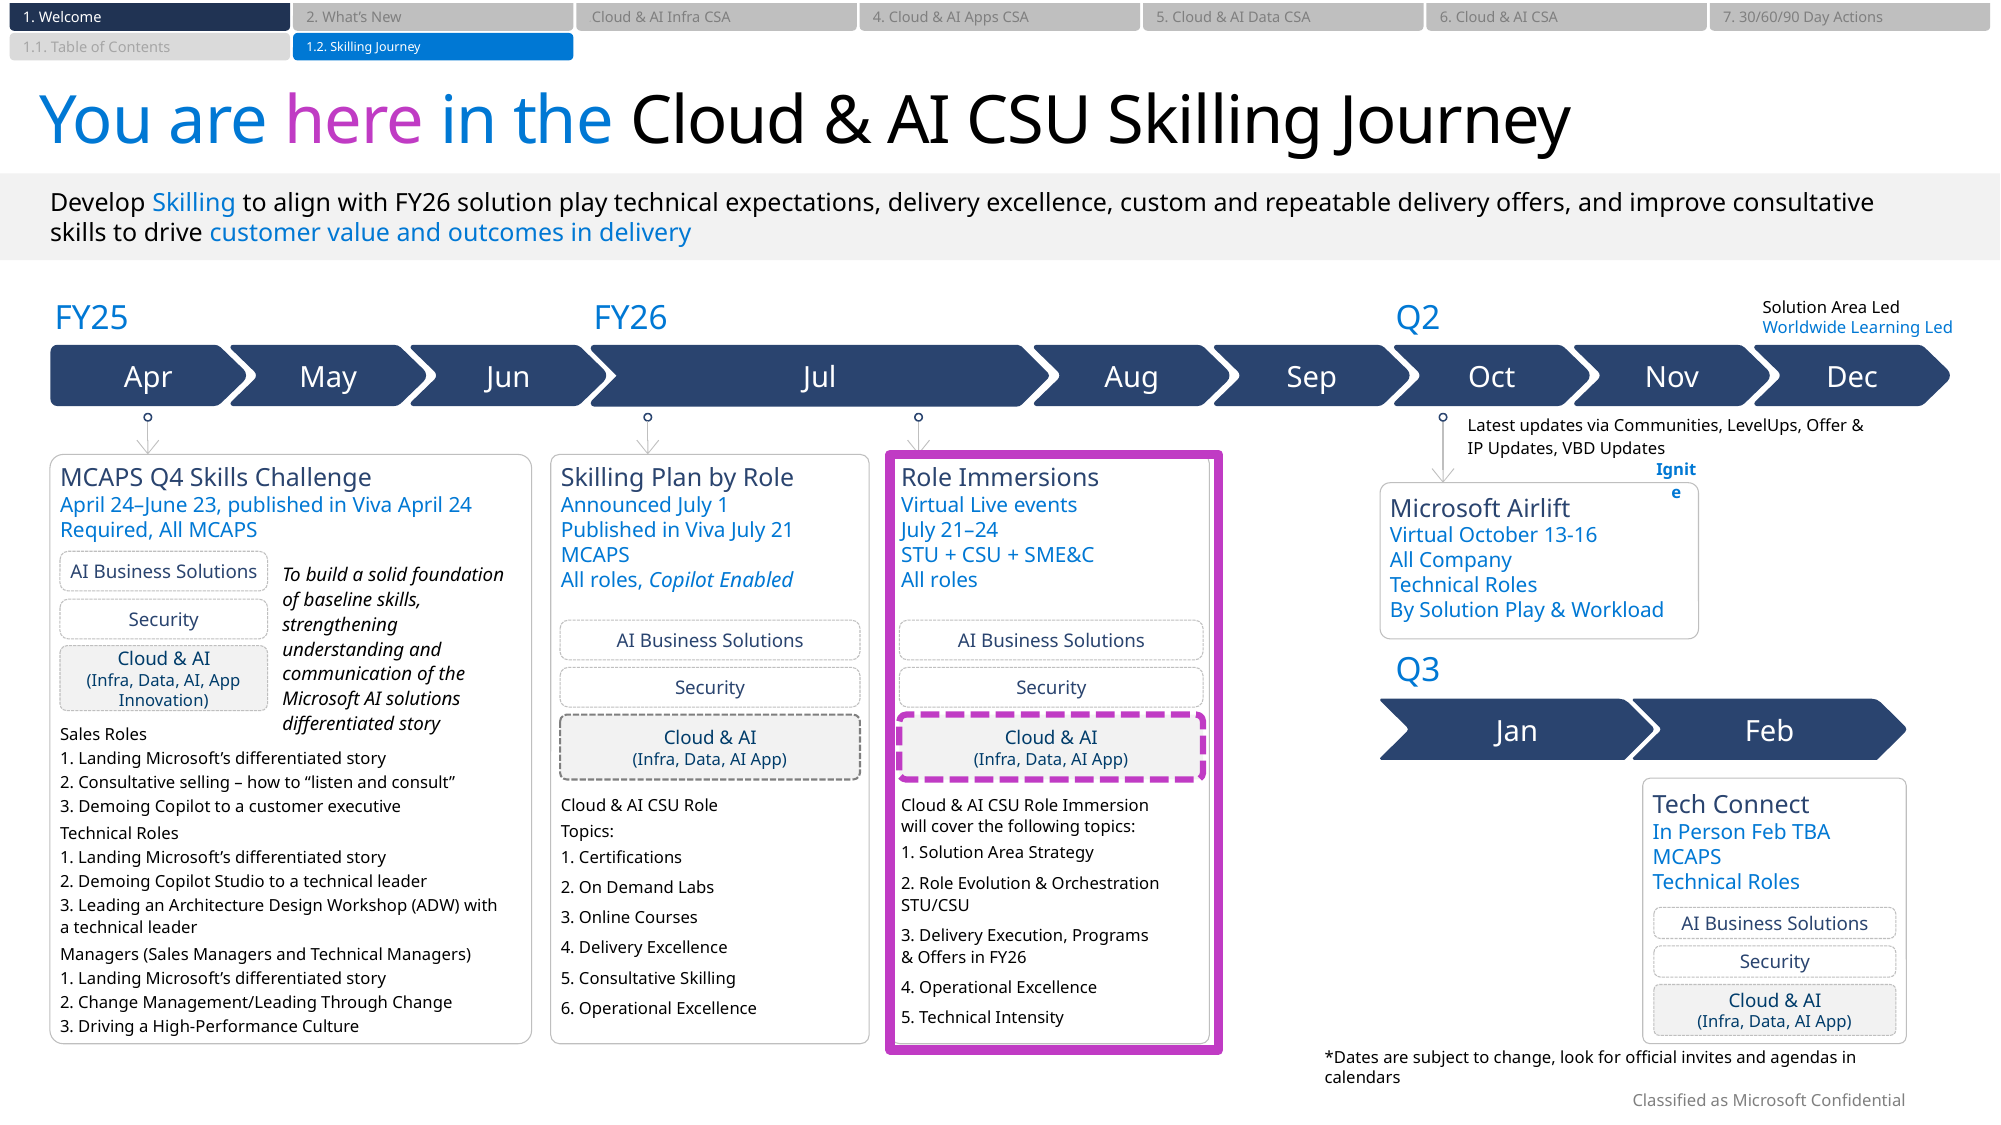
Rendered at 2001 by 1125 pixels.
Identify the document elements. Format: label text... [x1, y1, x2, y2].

text_box Q2 [1395, 296, 1441, 337]
text_box [0, 173, 2000, 261]
text_box [889, 454, 1219, 1051]
text_box Cloud & AI (Infra, Data, AI, App Innovation) [59, 644, 269, 712]
text_box Security [59, 598, 269, 640]
text_box FY26 [593, 296, 668, 337]
text_box To build a solid foundation of baseline skills, strengthening understanding and communication of the Microsoft AI solutions differentiated story [282, 560, 517, 734]
text_box [49, 453, 533, 1045]
text_box Oct [1393, 344, 1590, 407]
text_box Solution Area Led Worldwide Learning Led [1762, 296, 1954, 337]
text_box Tech Connect In Person Feb TBA MCAPS Technical Roles [1652, 788, 1900, 894]
text_box Jun [410, 344, 607, 407]
text_box Sep [1213, 344, 1410, 407]
text_box Nov [1574, 344, 1770, 407]
text_box AI Business Solutions [59, 550, 269, 592]
text_box Latest updates via Communities, LevelUps, Offer & IP Updates, VBD Updates [1467, 412, 1877, 458]
text_box Cloud & AI CSU Role Topics: 1. Certifications 2. On Demand Labs 3. Online Courses 4. Delivery Excellence 5. Consultative Skilling 6. Operational Excellence [560, 792, 780, 1018]
text_box AI Business Solutions [1653, 906, 1897, 940]
text_box Cloud & AI (Infra, Data, AI App) [559, 713, 861, 781]
text_box MCAPS Q4 Skills Challenge April 24–June 23, published in Viva April 24 Required, All MCAPS [59, 461, 513, 542]
text_box Microsoft Airlift Virtual October 13-16 All Company Technical Roles By Solution Play & Workload [1390, 492, 1693, 623]
text_box AI Business Solutions [559, 619, 861, 661]
text_box [643, 412, 653, 422]
text_box Managers (Sales Managers and Technical Managers) 1. Landing Microsoft’s differentiated story 2. Change Management/Leading Through Change 3. Driving a High-Performance Culture [60, 941, 554, 1036]
text_box Jul [590, 344, 1050, 407]
text_box [914, 412, 924, 422]
text_box Sales Roles 1. Landing Microsoft’s differentiated story 2. Consultative selling – how to “listen and consult” 3. Demoing Copilot to a customer executive [59, 722, 472, 816]
text_box Technical Roles 1. Landing Microsoft’s differentiated story 2. Demoing Copilot Studio to a technical leader 3. Leading an Architecture Design Workshop (ADW) with a technical leader [60, 820, 507, 937]
text_box *Dates are subject to change, look for official invites and agendas in calendars [1324, 1046, 1907, 1087]
text_box FY25 [54, 296, 129, 337]
title You are here in the Cloud & AI CSU Skilling Journey [39, 77, 1853, 158]
text_box Security [559, 666, 861, 708]
text_box Apr [50, 344, 247, 407]
text_box Cloud & AI (Infra, Data, AI App) [1653, 983, 1897, 1037]
text_box Q3 [1395, 648, 1441, 689]
text_box Jan [1380, 698, 1654, 760]
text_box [9, 2, 1991, 61]
text_box Skilling Plan by Role Announced July 1 Published in Viva July 21 MCAPS All roles, Copilot Enabled [560, 461, 867, 592]
text_box [143, 412, 153, 422]
text_box May [230, 344, 427, 407]
text_box Security [1653, 945, 1897, 978]
text_box Ignite [1654, 456, 1699, 502]
text_box [1379, 481, 1700, 640]
text_box [1641, 777, 1908, 1045]
text_box [549, 453, 870, 1045]
text_box Feb [1632, 698, 1907, 760]
text_box Aug [1033, 344, 1230, 407]
text_box [1438, 412, 1448, 422]
text_box Dec [1754, 344, 1950, 407]
text_box Develop Skilling to align with FY26 solution play technical expectations, delivery excellence, custom and repeatable delivery offers, and improve consultative skills to drive customer value and outcomes in delivery [50, 186, 1907, 247]
